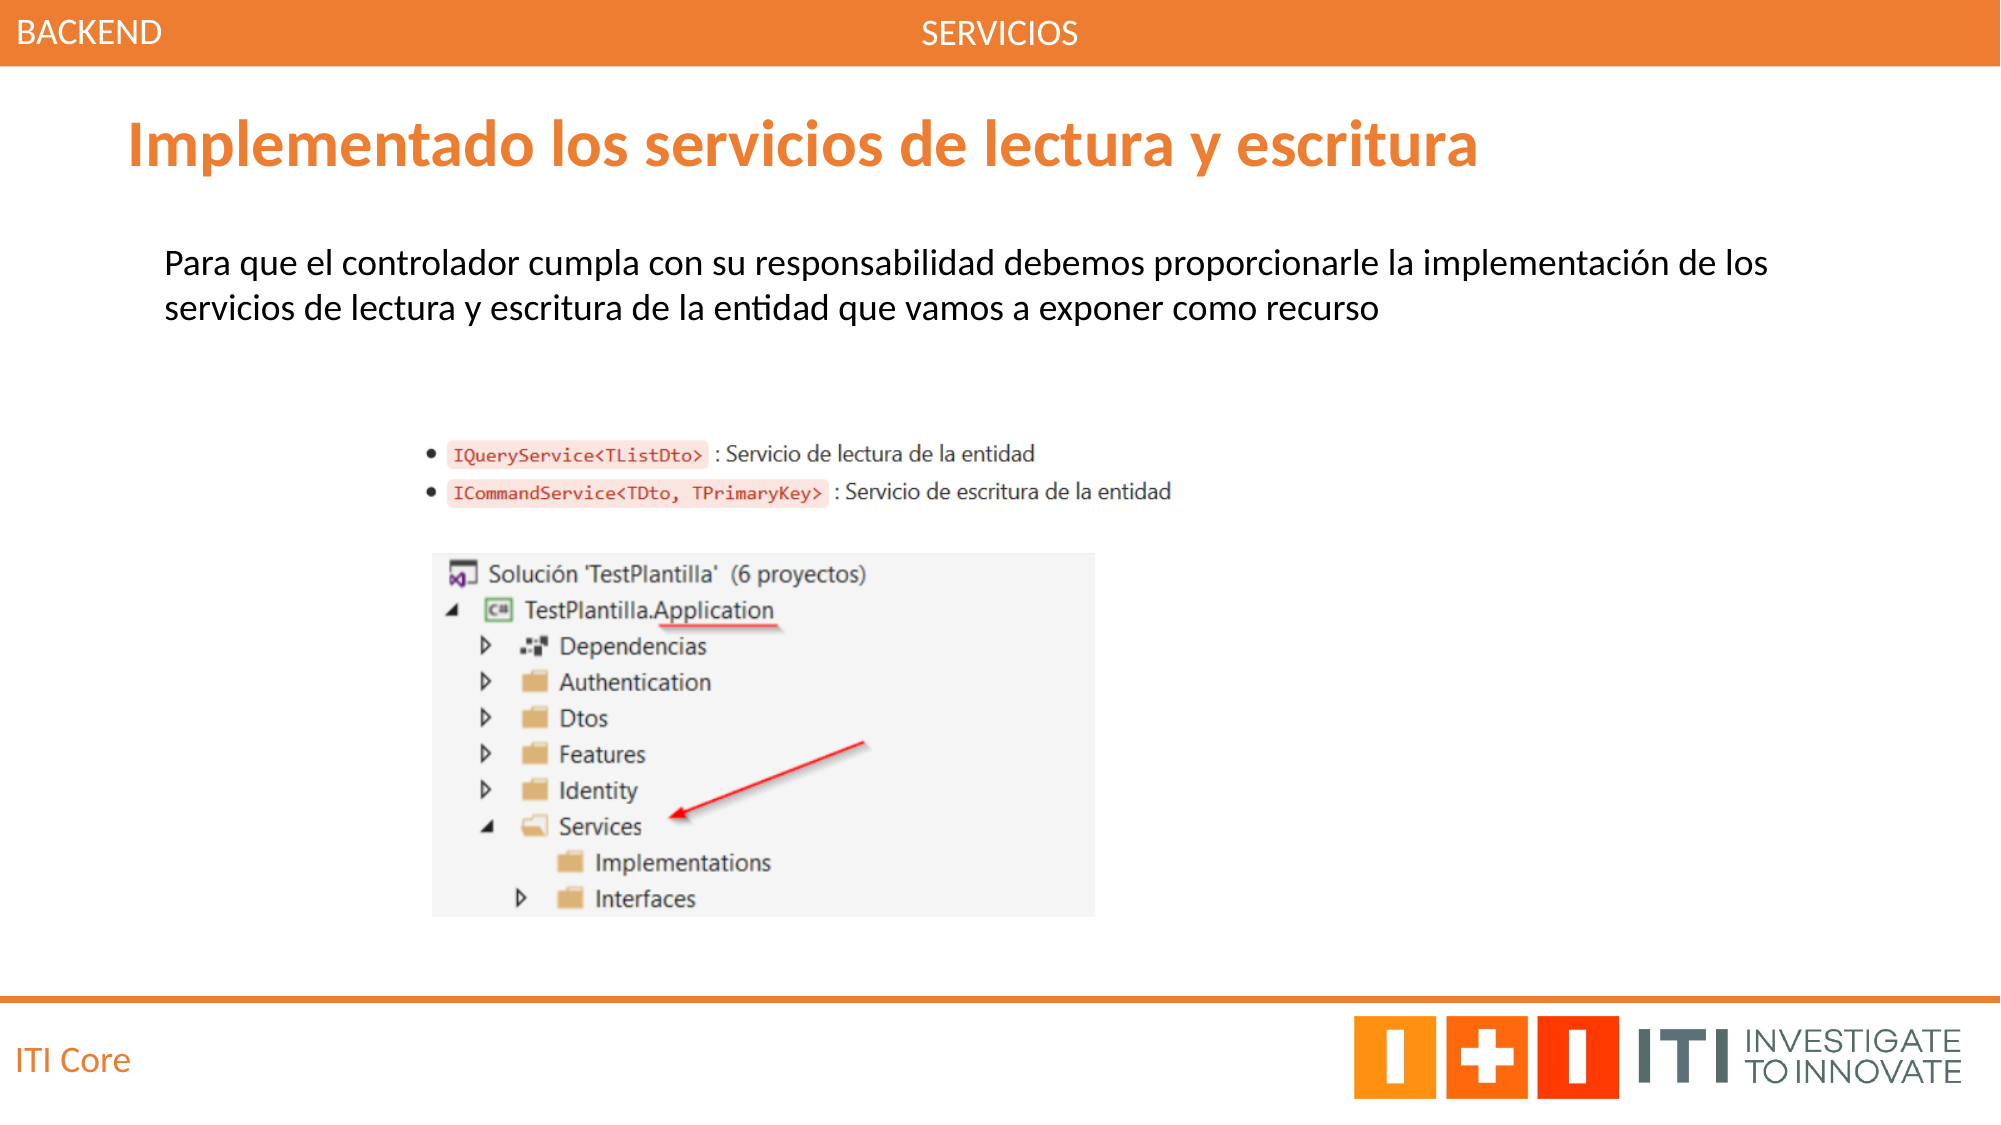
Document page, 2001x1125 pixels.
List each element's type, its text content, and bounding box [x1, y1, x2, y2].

text_box SERVICIOS [0, 0, 2000, 67]
text_box BACKEND [1, 0, 178, 60]
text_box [0, 992, 2000, 1124]
text_box Implementado los servicios de lectura y escritura [112, 92, 1532, 188]
text_box Para que el controlador cumpla con su responsabilidad debemos proporcionarle la implementación de los servicios de lectura y escritura de la entidad que vamos a exponer como recurso [149, 230, 1827, 336]
picture [432, 553, 1095, 917]
picture [397, 429, 1201, 528]
